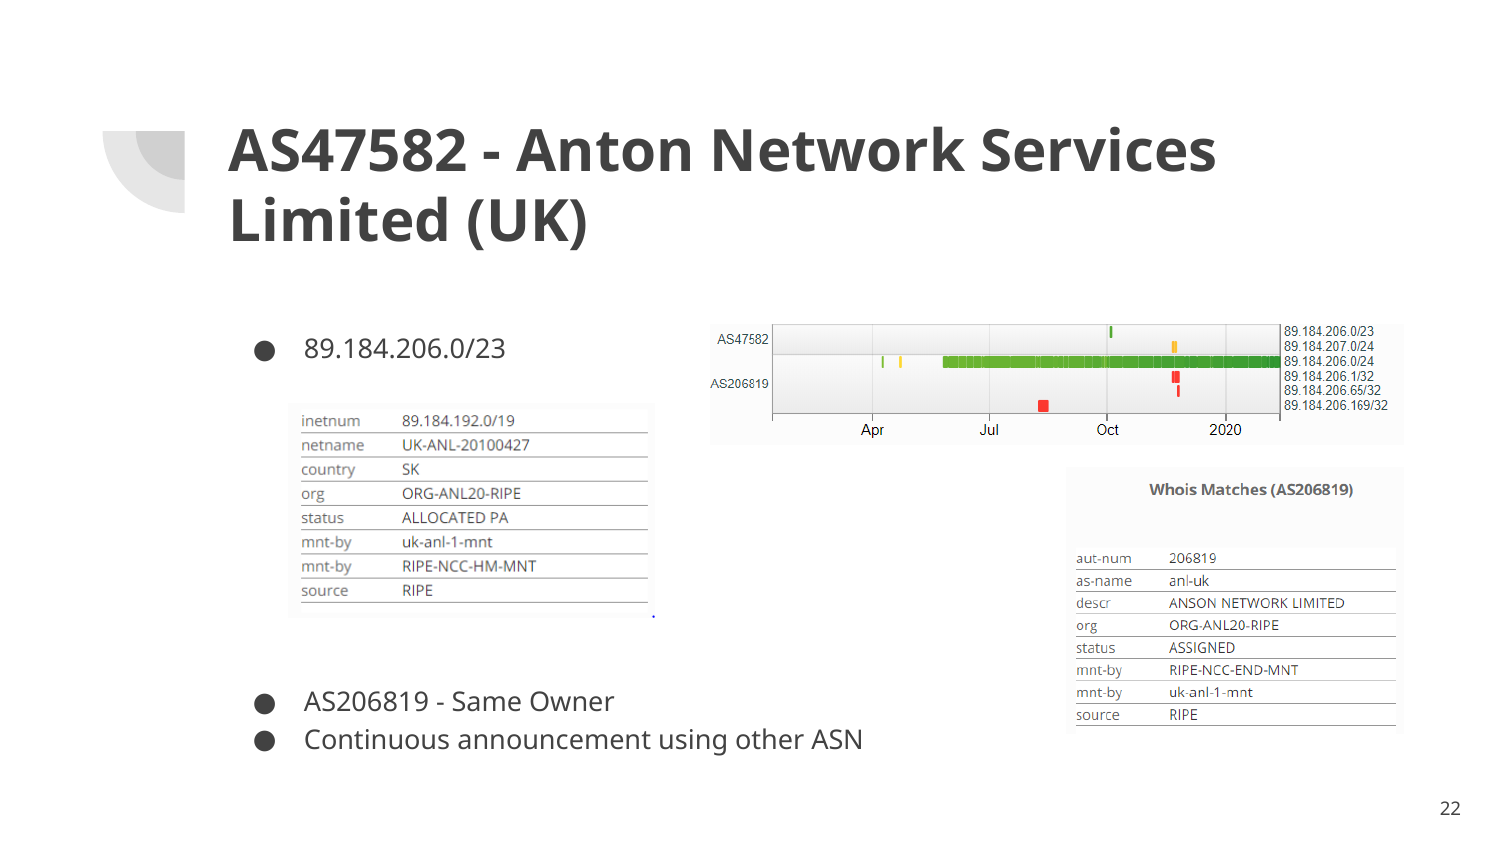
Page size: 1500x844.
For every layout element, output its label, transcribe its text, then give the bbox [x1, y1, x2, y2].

picture [1066, 466, 1405, 735]
picture [288, 403, 655, 619]
slide_number ‹#› [1386, 777, 1477, 842]
title AS47582 - Anton Network Services Limited (UK) [213, 98, 1368, 263]
list 89.184.206.0/23 AS206819 - Same Owner Continuous announcement using other ASN [213, 311, 1368, 806]
picture [710, 324, 1405, 445]
